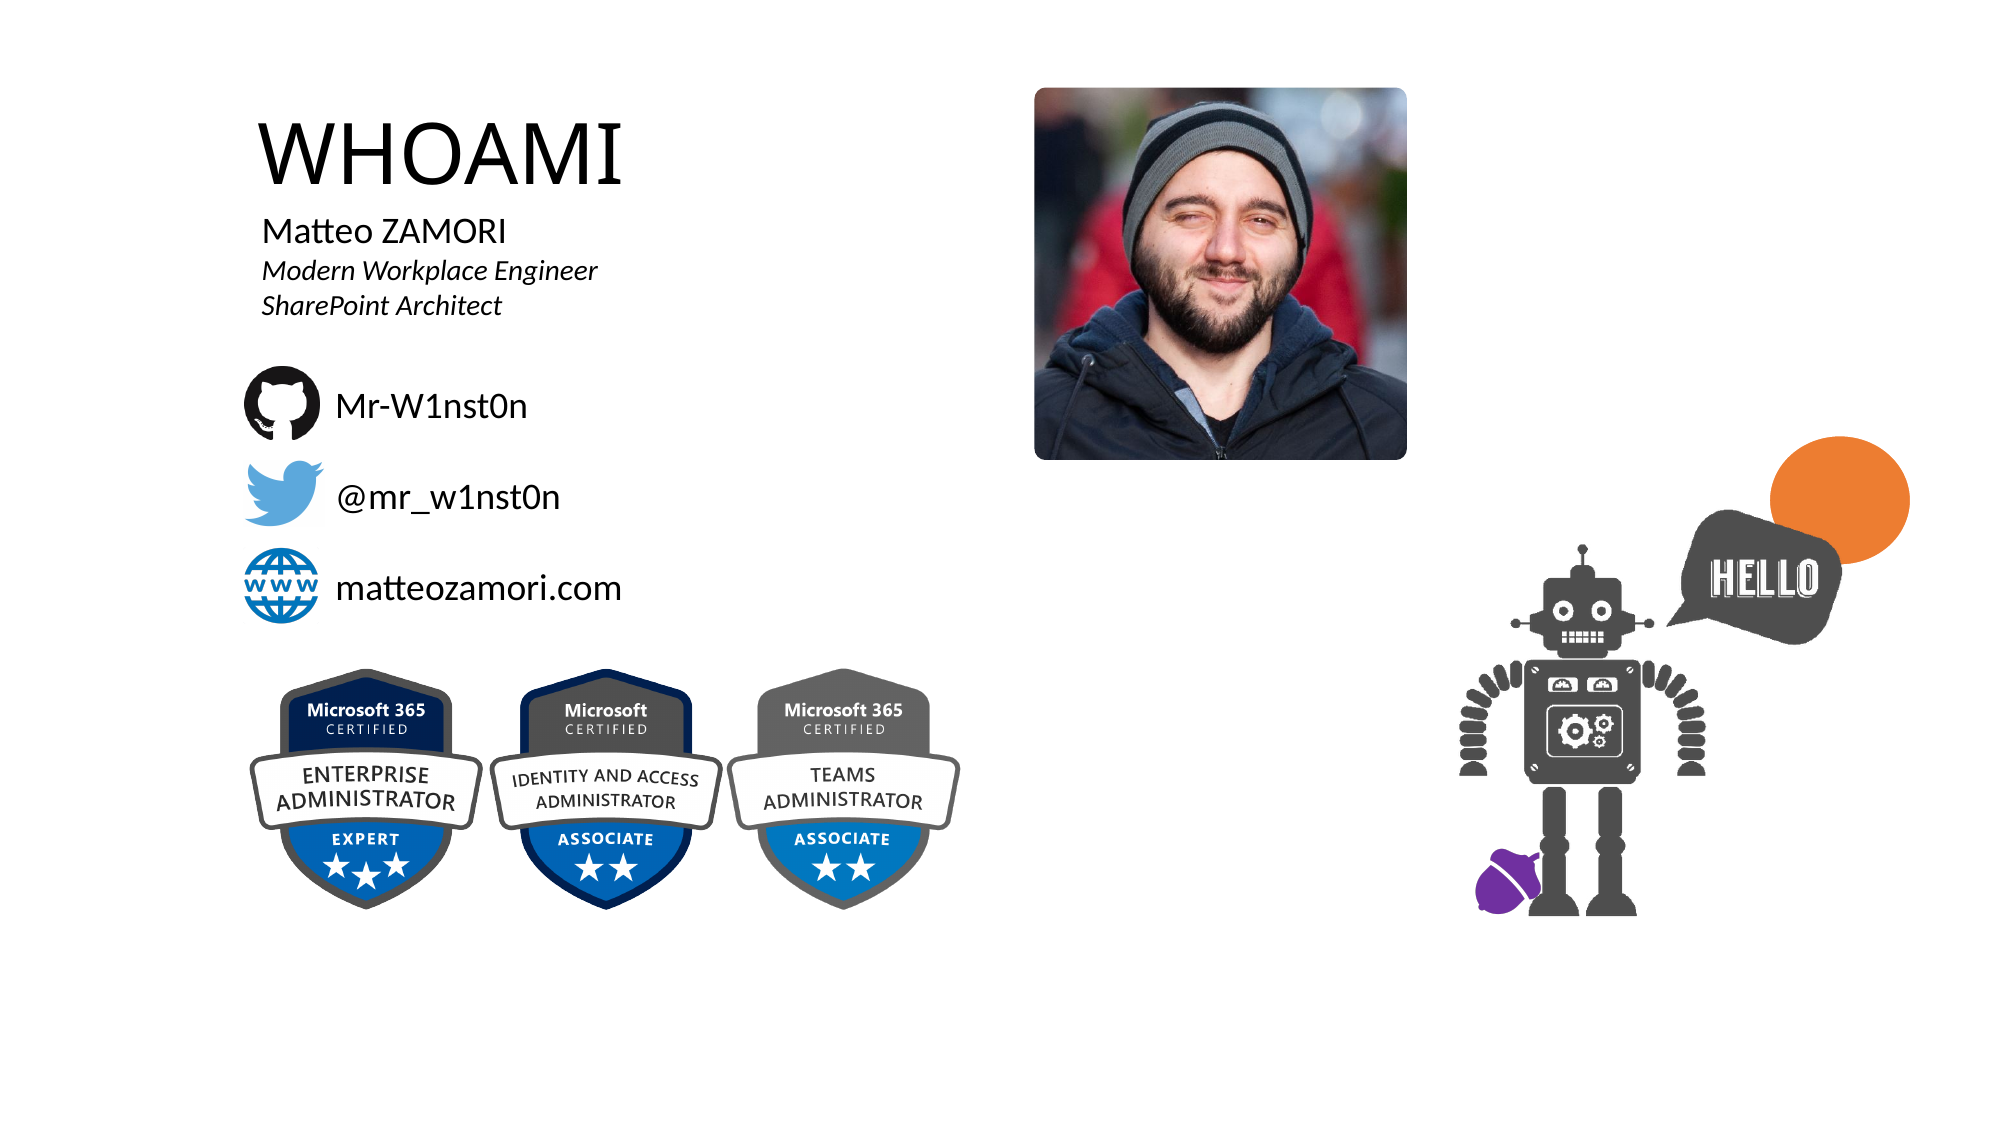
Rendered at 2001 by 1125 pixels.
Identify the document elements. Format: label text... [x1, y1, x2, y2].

text_box @mr_w1nst0n [325, 464, 576, 524]
picture [1034, 87, 1407, 461]
text_box matteozamori.com [320, 555, 638, 616]
text_box [1771, 434, 1913, 561]
picture [242, 460, 325, 527]
text_box Matteo ZAMORI Modern Workplace Engineer SharePoint Architect [246, 198, 614, 329]
picture [242, 547, 319, 624]
picture [1378, 481, 1869, 943]
text_box Mr-W1nst0n [320, 373, 544, 433]
picture [242, 666, 966, 912]
text_box WHOAMI [243, 87, 648, 219]
picture [244, 365, 320, 441]
